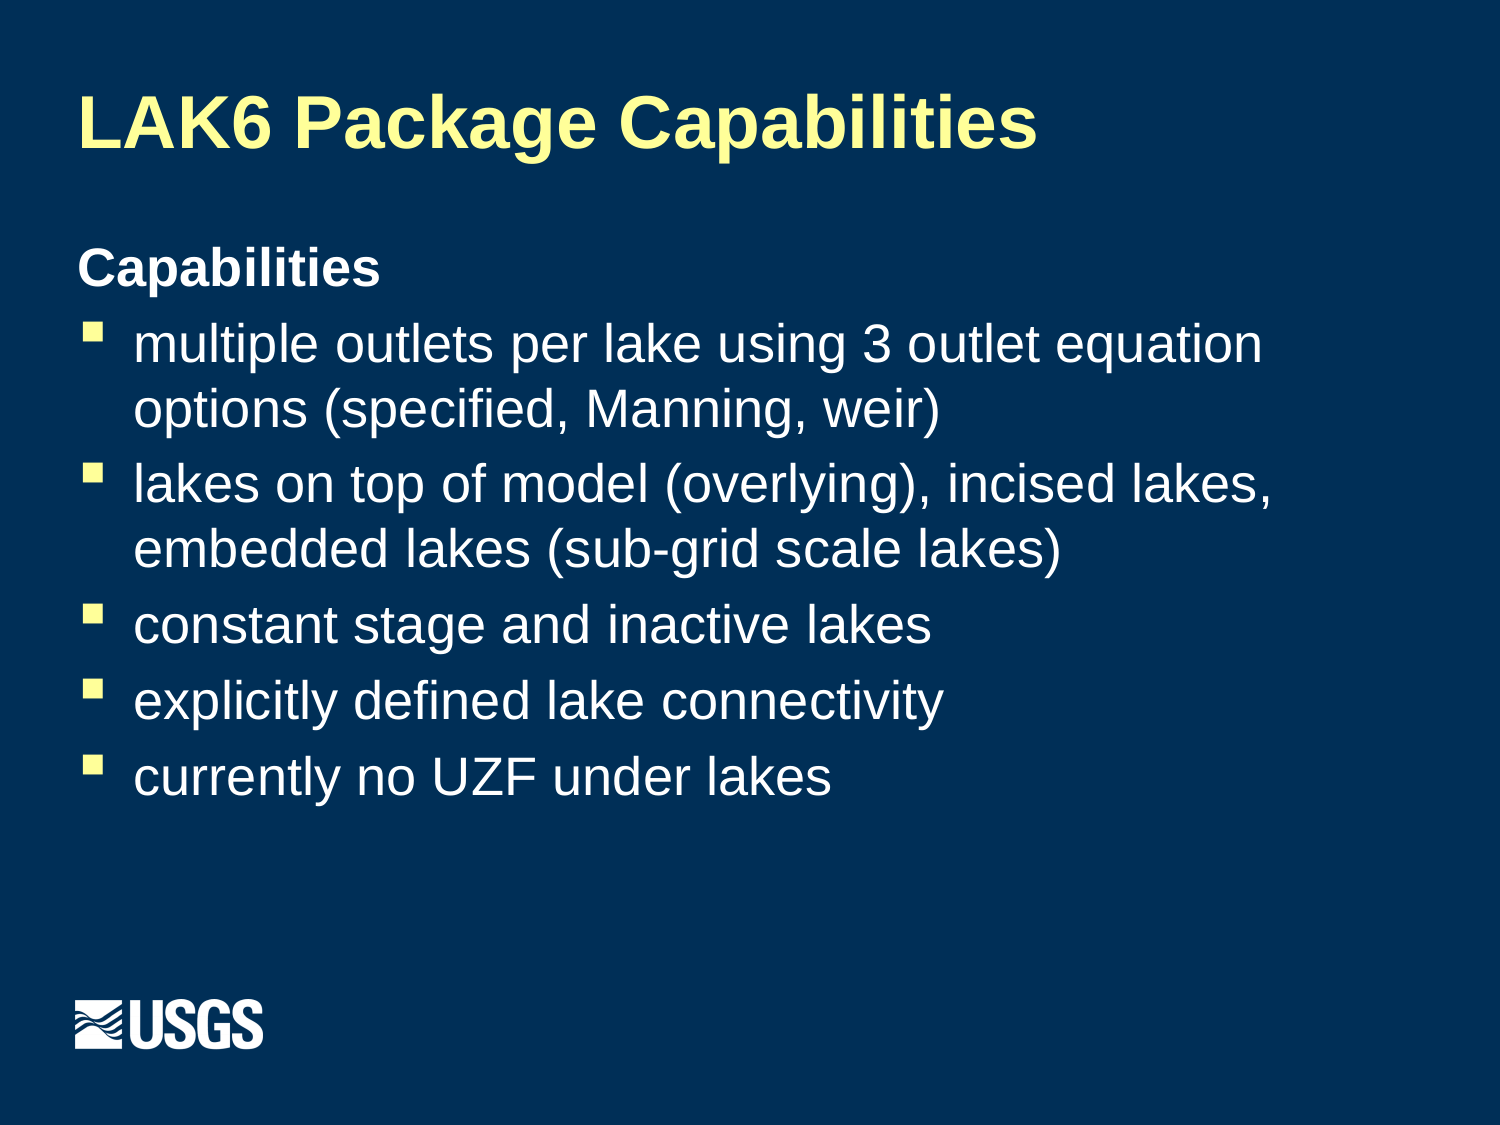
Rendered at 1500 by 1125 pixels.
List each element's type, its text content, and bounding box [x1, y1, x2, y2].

title LAK6 Package Capabilities [62, 24, 1425, 213]
list Capabilities multiple outlets per lake using 3 outlet equation options (specified, Manning, weir) lakes on top of model (overlying), incised lakes, embedded lakes (sub-grid scale lakes) constant stage and inactive lakes explicitly defined lake connectivity currently no UZF under lakes [62, 224, 1425, 963]
